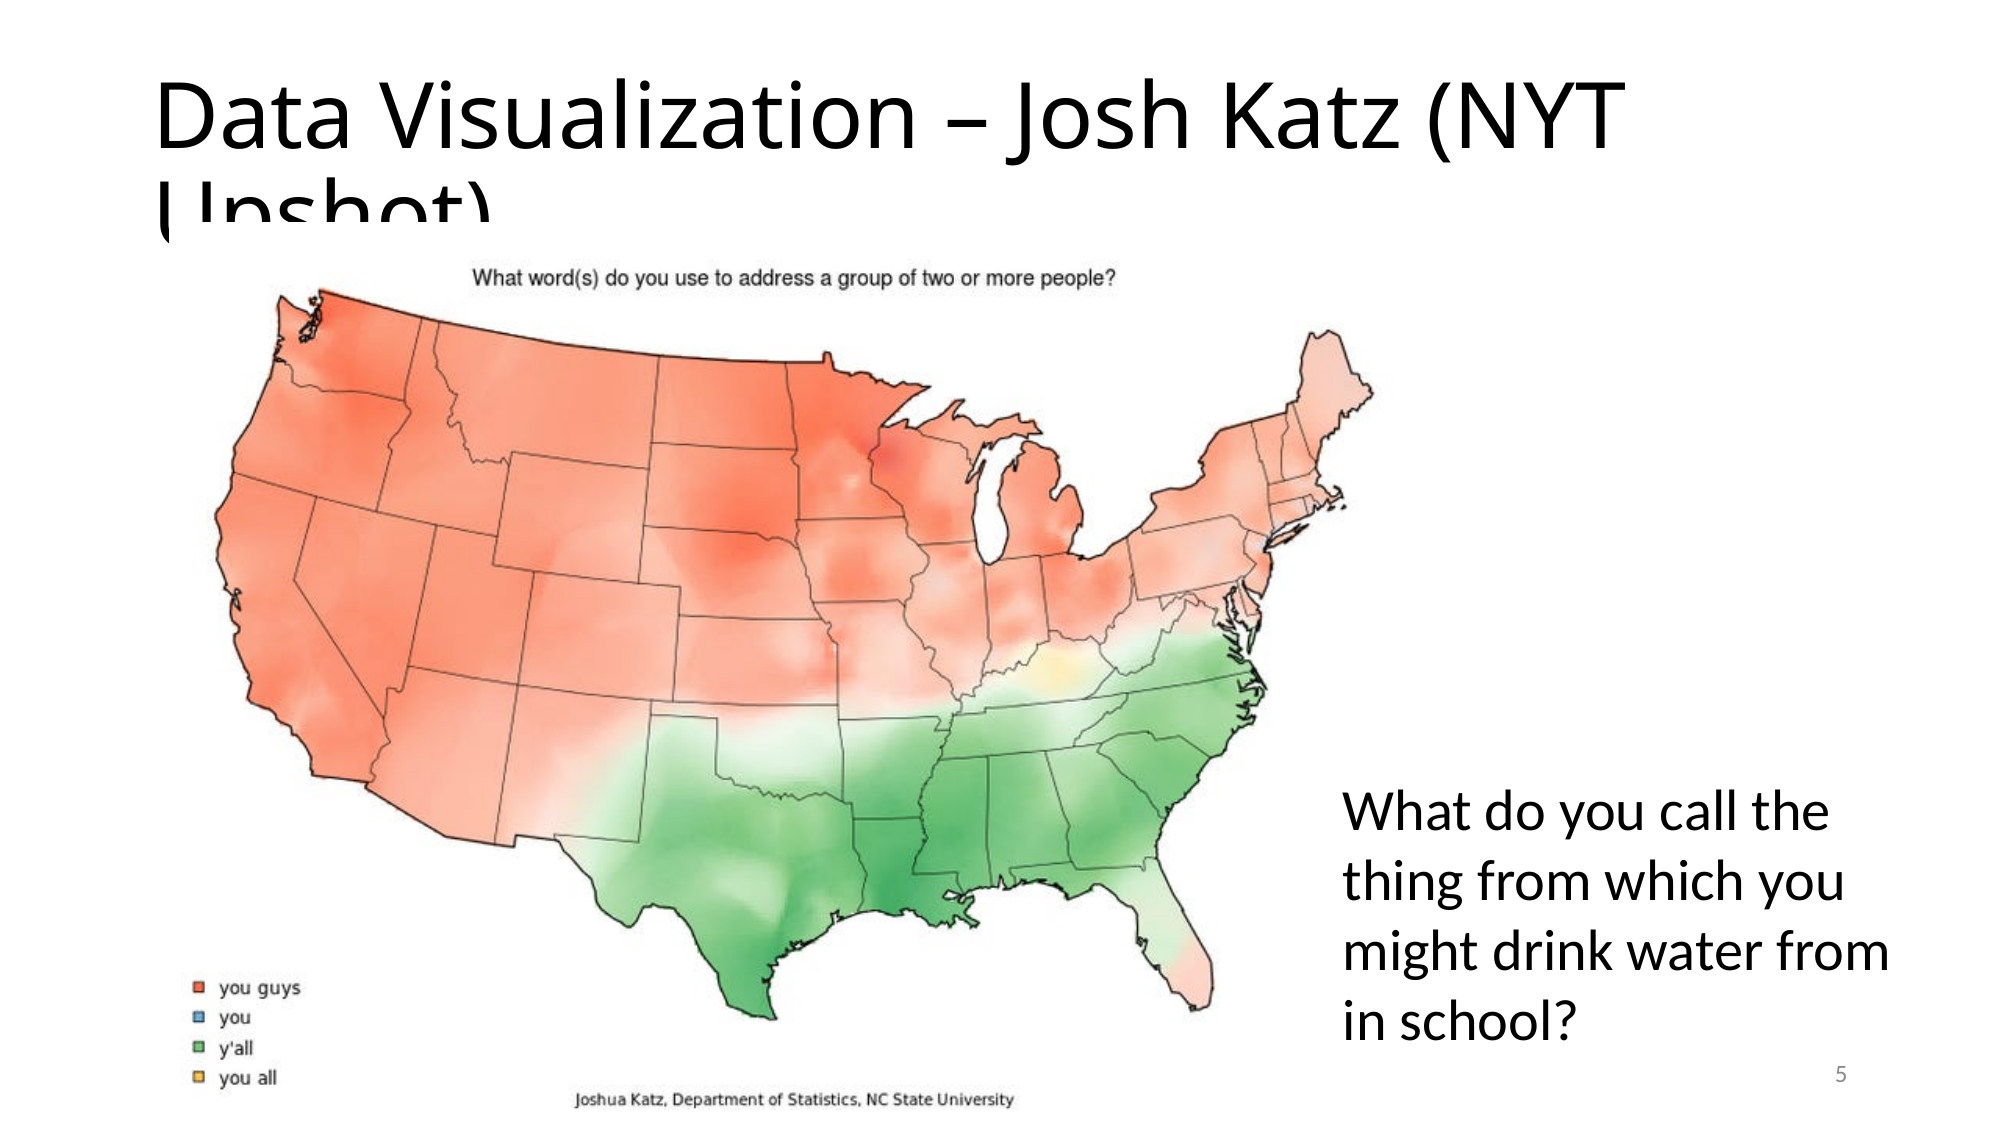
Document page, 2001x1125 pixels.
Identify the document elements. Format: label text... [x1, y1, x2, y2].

title Data Visualization – Josh Katz (NYT Upshot) [137, 59, 1863, 278]
picture [169, 222, 1420, 1110]
text_box What do you call the thing from which you might drink water from in school? [1420, 765, 1950, 1060]
slide_number 5 [1420, 1060, 1863, 1103]
